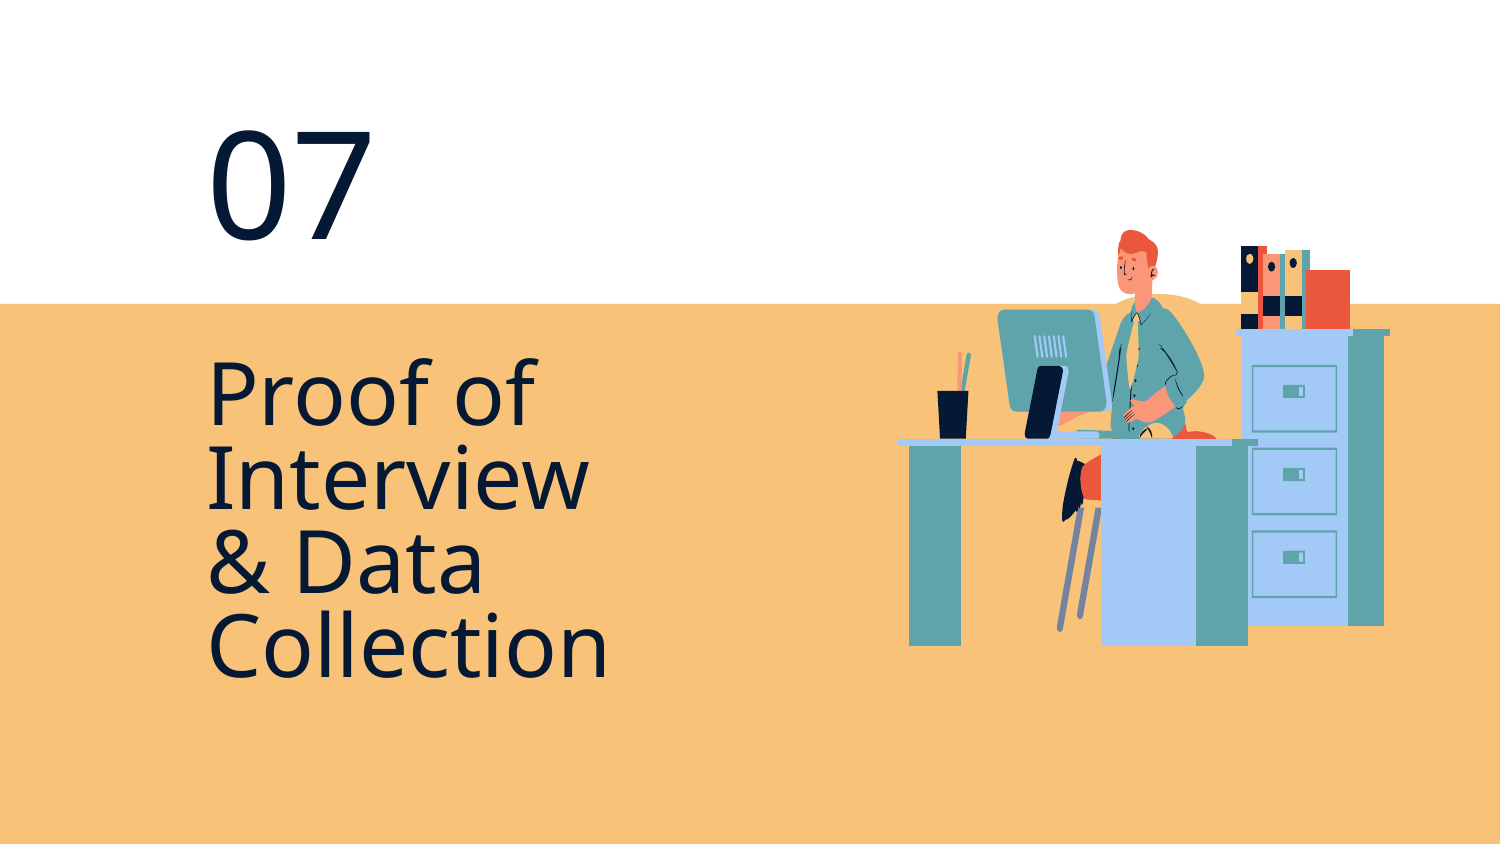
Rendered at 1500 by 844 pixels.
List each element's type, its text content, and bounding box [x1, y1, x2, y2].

title Proof of Interview & Data Collection [191, 330, 648, 722]
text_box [897, 229, 1391, 647]
title 07 [191, 155, 604, 285]
